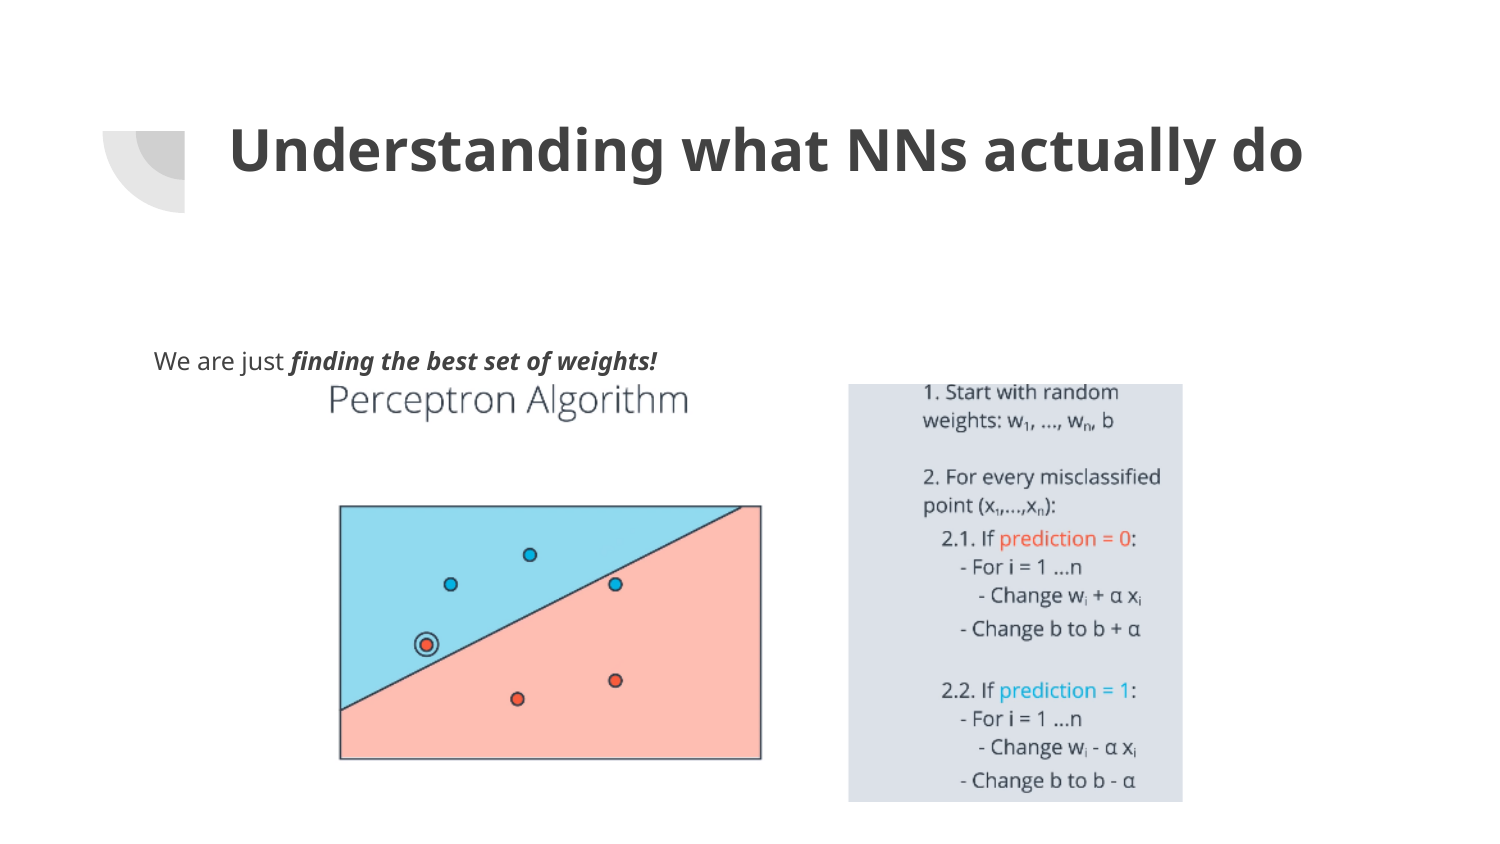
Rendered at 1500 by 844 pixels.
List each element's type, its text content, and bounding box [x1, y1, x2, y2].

picture [317, 384, 1183, 803]
title Understanding what NNs actually do [213, 98, 1368, 263]
list We are just finding the best set of weights! [138, 326, 726, 422]
